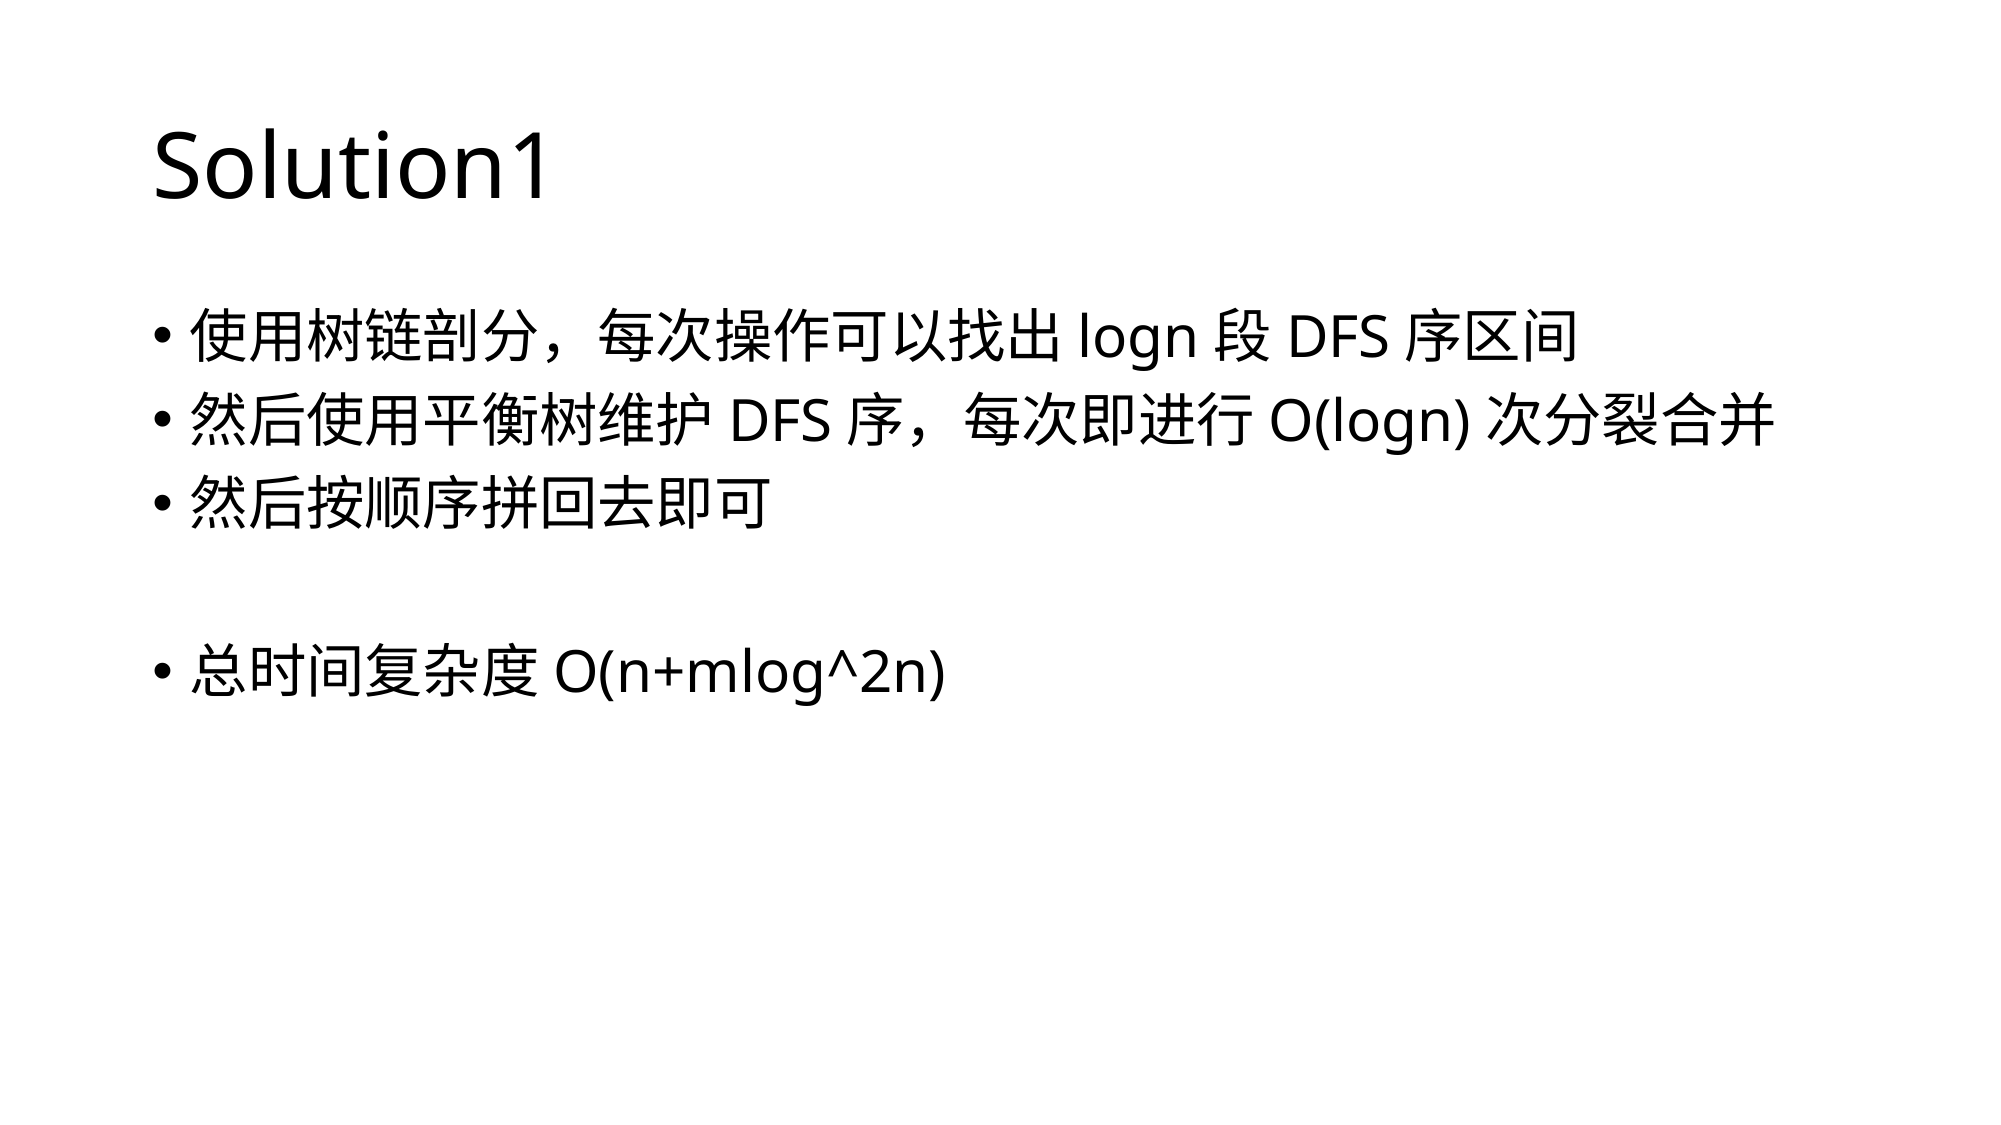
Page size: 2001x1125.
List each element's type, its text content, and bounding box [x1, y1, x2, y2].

title Solution1 [137, 59, 1863, 278]
list 使用树链剖分，每次操作可以找出logn段DFS序区间 然后使用平衡树维护DFS序，每次即进行O(logn)次分裂合并 然后按顺序拼回去即可 总时间复杂度O(n+mlog^2n) [137, 299, 1863, 1014]
